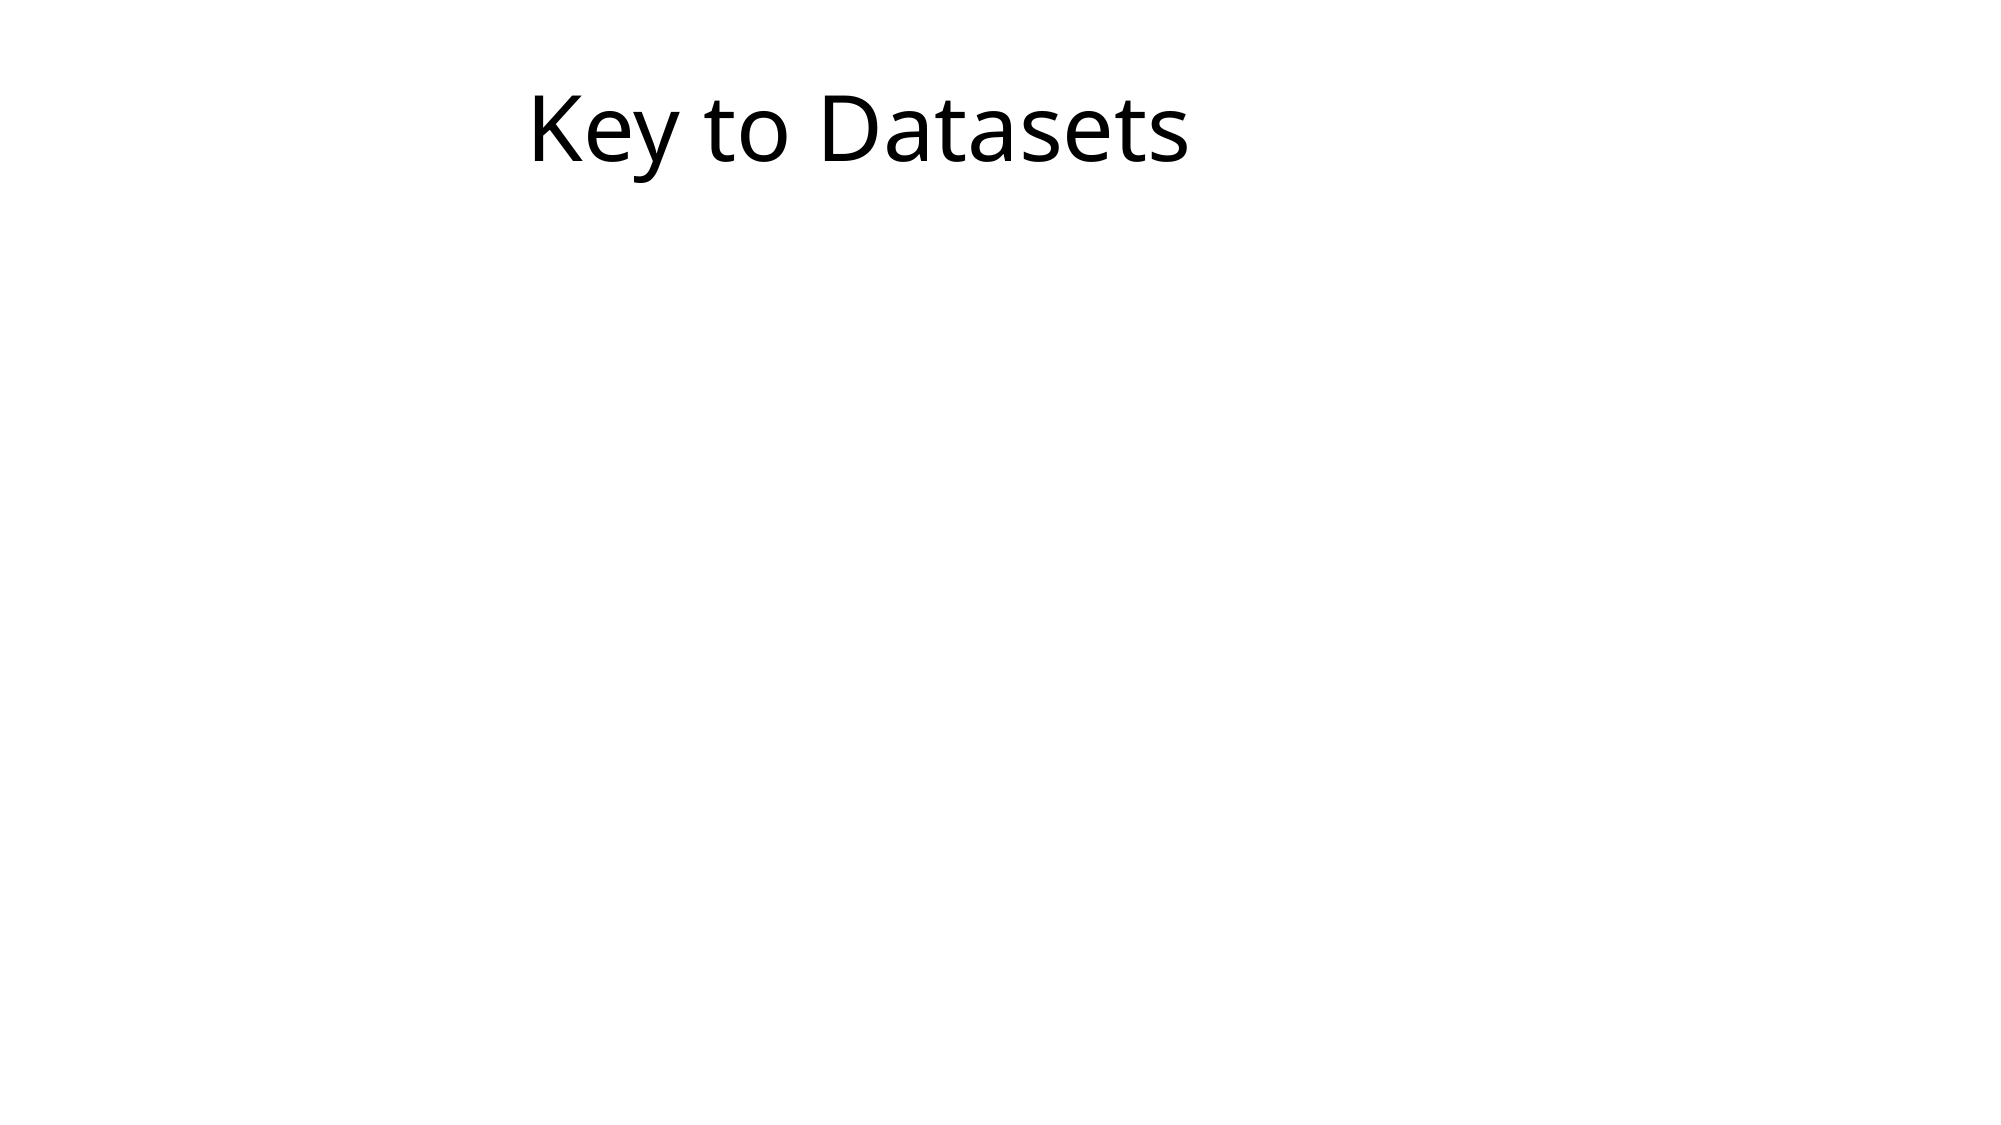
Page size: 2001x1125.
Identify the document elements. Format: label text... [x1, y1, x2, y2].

title Key to Datasets [511, 23, 1554, 241]
